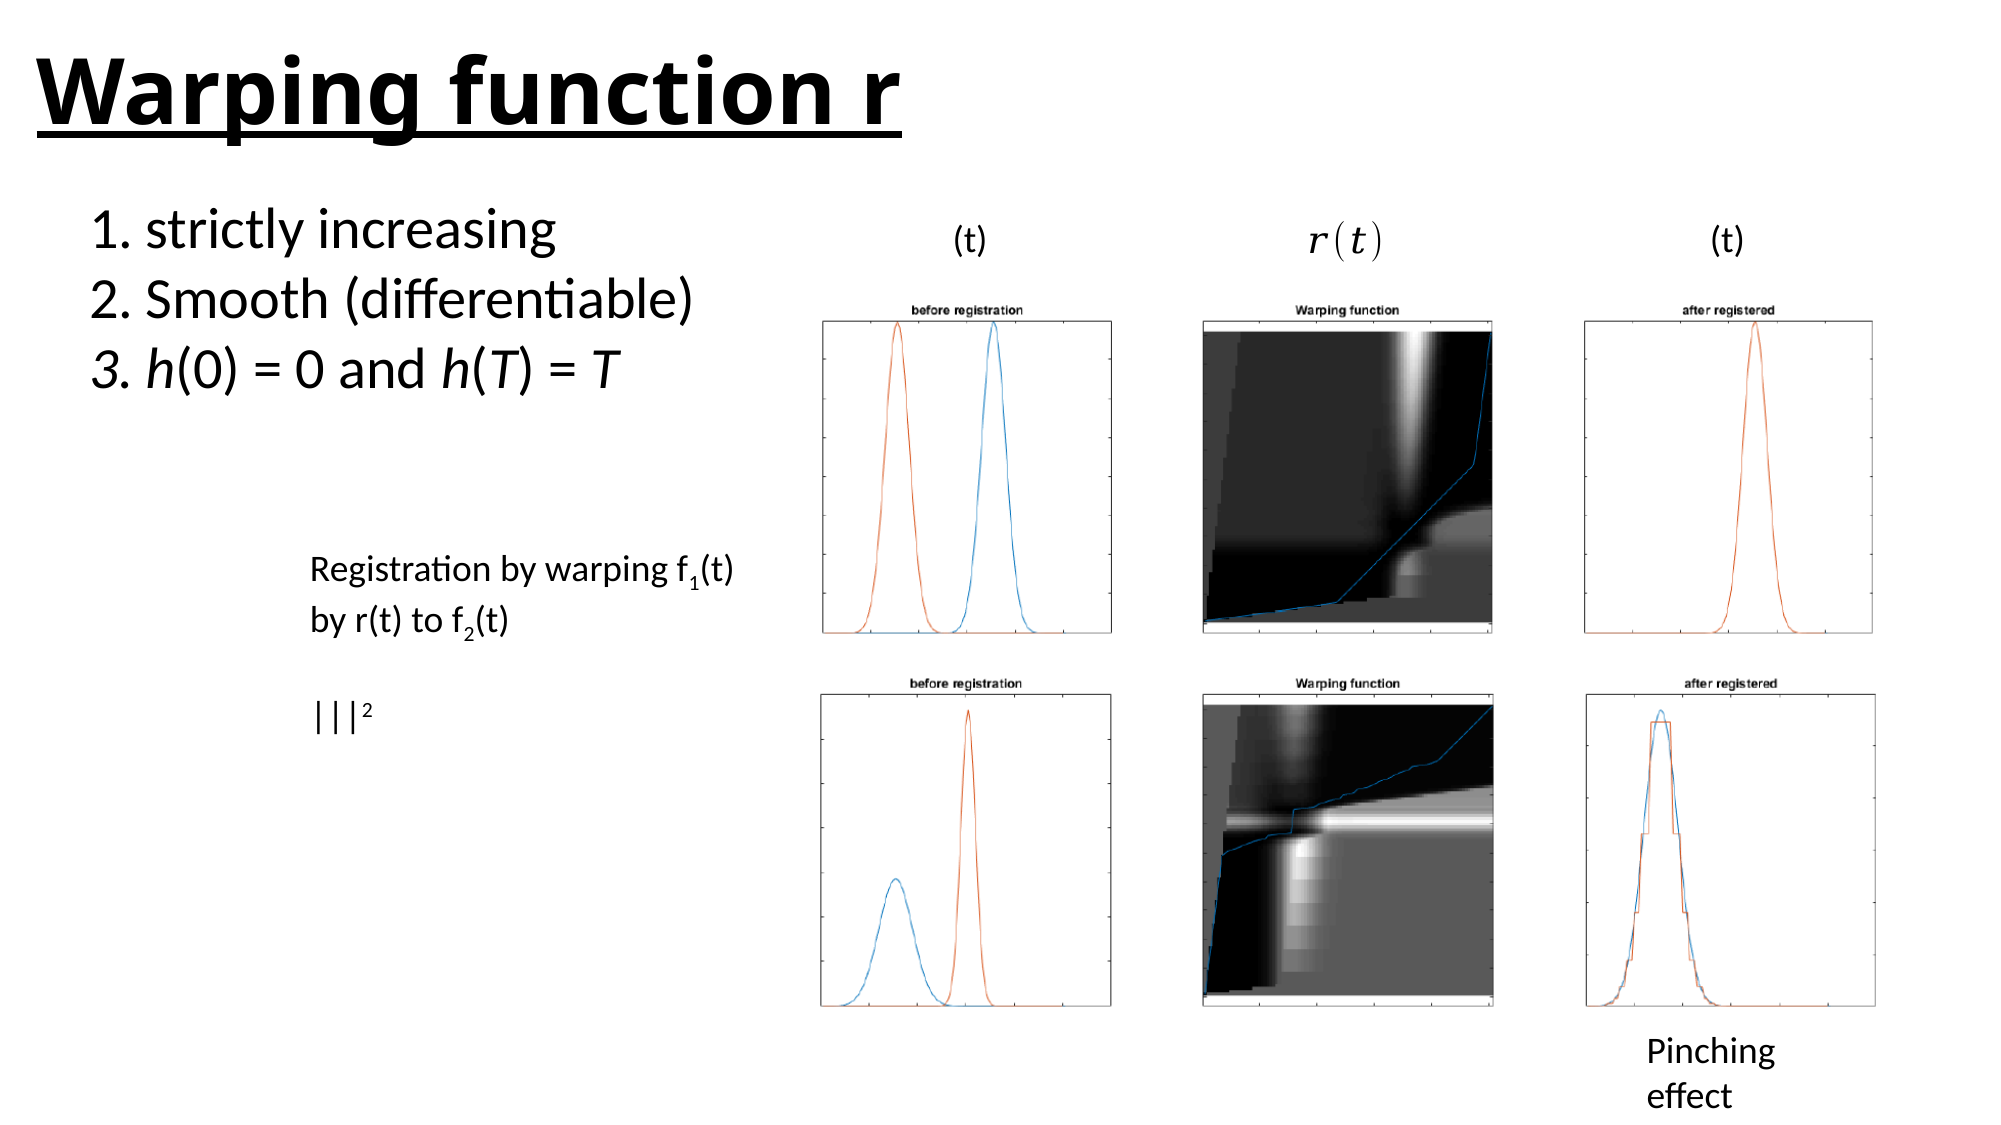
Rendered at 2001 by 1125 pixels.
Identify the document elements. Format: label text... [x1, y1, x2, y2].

text_box strictly increasing Smooth (differentiable) h(0) = 0 and h(T) = T [74, 182, 767, 408]
picture [805, 290, 1885, 653]
picture [805, 660, 1885, 1020]
title Warping function r [21, 33, 1747, 156]
text_box Pinching effect [1631, 1020, 1843, 1124]
